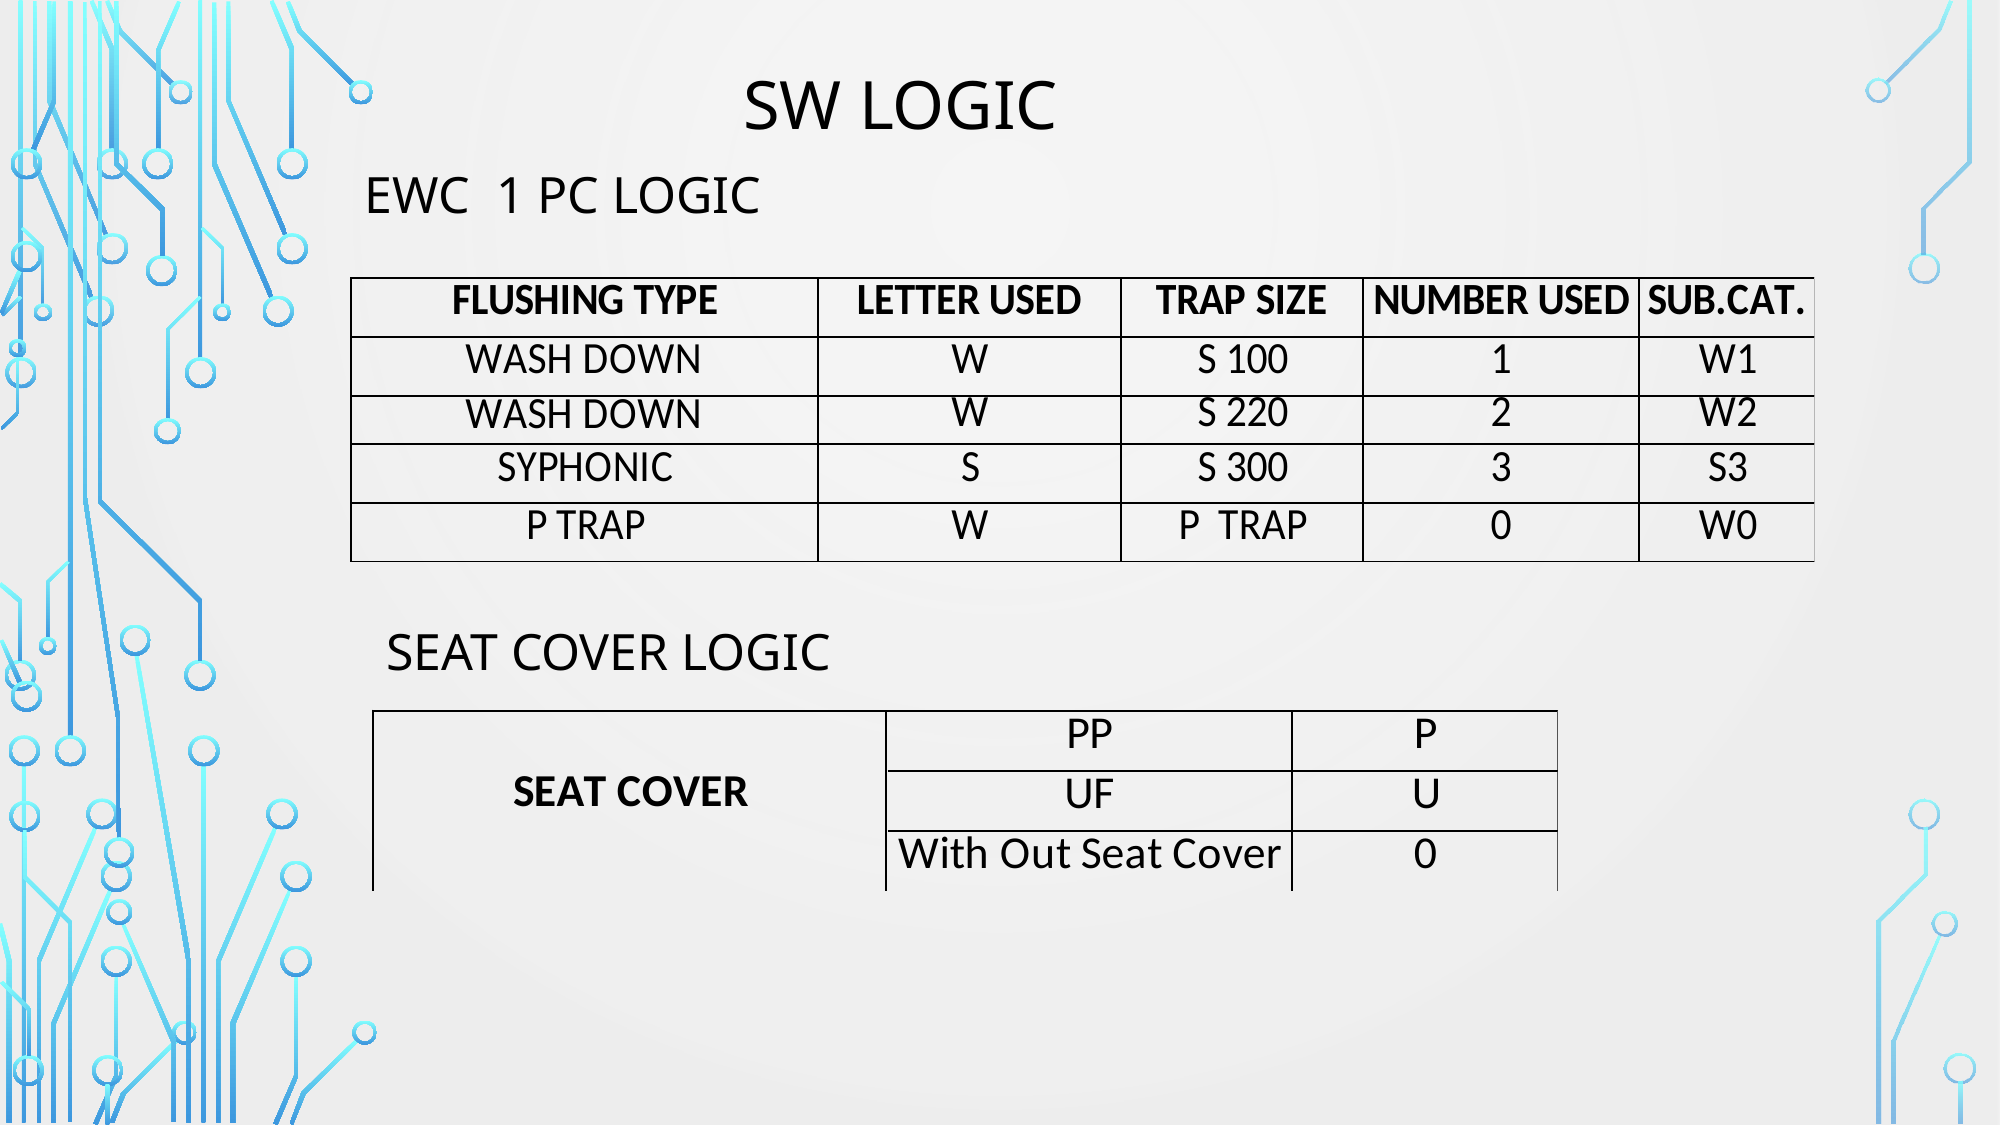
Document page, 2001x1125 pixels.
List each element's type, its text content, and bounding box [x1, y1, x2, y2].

text_box [107, 8, 114, 20]
text_box [109, 101, 114, 132]
text_box [64, 855, 87, 895]
text_box [101, 967, 113, 973]
text_box SW LOGIC [455, 55, 1545, 150]
text_box [102, 299, 113, 303]
text_box [73, 159, 83, 186]
text_box [22, 767, 26, 796]
text_box [101, 882, 113, 888]
text_box [6, 378, 16, 385]
text_box [113, 254, 127, 261]
text_box [19, 32, 23, 79]
text_box [85, 912, 104, 944]
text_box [37, 1100, 41, 1123]
text_box [34, 315, 52, 319]
text_box [0, 0, 2000, 1125]
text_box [22, 1100, 26, 1123]
text_box [21, 663, 34, 667]
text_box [6, 1107, 12, 1123]
text_box [87, 299, 97, 303]
text_box [161, 69, 168, 76]
text_box [19, 378, 36, 385]
text_box [119, 967, 131, 973]
text_box [175, 1037, 186, 1042]
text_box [102, 220, 108, 235]
text_box [33, 29, 37, 69]
text_box [1924, 936, 1941, 967]
text_box [111, 1076, 118, 1082]
text_box [102, 151, 114, 155]
text_box [26, 234, 42, 245]
text_box [3, 590, 23, 600]
text_box [103, 819, 116, 826]
text_box [1967, 0, 1972, 44]
text_box [1870, 77, 1885, 83]
text_box [48, 201, 68, 247]
text_box [88, 801, 116, 806]
text_box [6, 1057, 12, 1100]
text_box [47, 23, 52, 55]
text_box [47, 1, 52, 23]
text_box [22, 1008, 26, 1055]
text_box [25, 756, 39, 763]
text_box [110, 1117, 117, 1123]
text_box [1947, 1053, 1974, 1060]
text_box [1944, 0, 1953, 14]
text_box [114, 990, 118, 1010]
text_box [102, 255, 112, 261]
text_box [93, 1113, 103, 1125]
text_box [87, 819, 101, 826]
text_box [102, 19, 109, 35]
text_box [0, 582, 11, 590]
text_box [349, 276, 1817, 564]
text_box [143, 58, 156, 71]
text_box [109, 138, 114, 148]
text_box [19, 360, 35, 364]
text_box [41, 279, 45, 296]
text_box [105, 0, 113, 8]
text_box EWC 1 PC LOGIC [350, 156, 856, 232]
text_box [22, 805, 26, 828]
text_box [51, 1047, 56, 1096]
text_box [81, 828, 97, 855]
text_box [18, 635, 23, 652]
text_box [117, 949, 130, 953]
text_box [90, 0, 98, 14]
text_box [102, 236, 126, 240]
text_box [33, 1, 37, 29]
text_box [19, 272, 23, 319]
text_box [1967, 69, 1972, 83]
text_box [37, 1026, 41, 1060]
text_box [98, 890, 112, 912]
text_box [156, 1047, 171, 1058]
text_box [102, 170, 111, 176]
text_box [1911, 985, 1920, 996]
text_box [87, 184, 97, 208]
text_box [73, 248, 80, 264]
text_box [2, 942, 12, 969]
text_box [19, 1, 23, 32]
text_box [19, 245, 23, 268]
text_box [112, 1096, 125, 1114]
text_box [169, 96, 193, 102]
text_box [87, 281, 93, 297]
text_box [102, 949, 115, 953]
text_box [0, 923, 7, 942]
text_box [113, 172, 123, 176]
text_box [1936, 911, 1956, 916]
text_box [371, 709, 1560, 894]
text_box [22, 1059, 26, 1082]
text_box [114, 977, 118, 990]
text_box [102, 316, 113, 323]
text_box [51, 1105, 56, 1123]
text_box [1920, 827, 1928, 878]
text_box [87, 316, 96, 323]
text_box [165, 80, 174, 85]
text_box [100, 1096, 105, 1108]
text_box [11, 738, 38, 742]
text_box [1912, 798, 1938, 806]
text_box [21, 227, 31, 234]
text_box [109, 1085, 115, 1098]
text_box [120, 882, 131, 888]
text_box [5, 680, 14, 687]
text_box SEAT COVER LOGIC [371, 613, 1372, 689]
text_box [1876, 907, 1896, 924]
text_box [9, 756, 23, 763]
